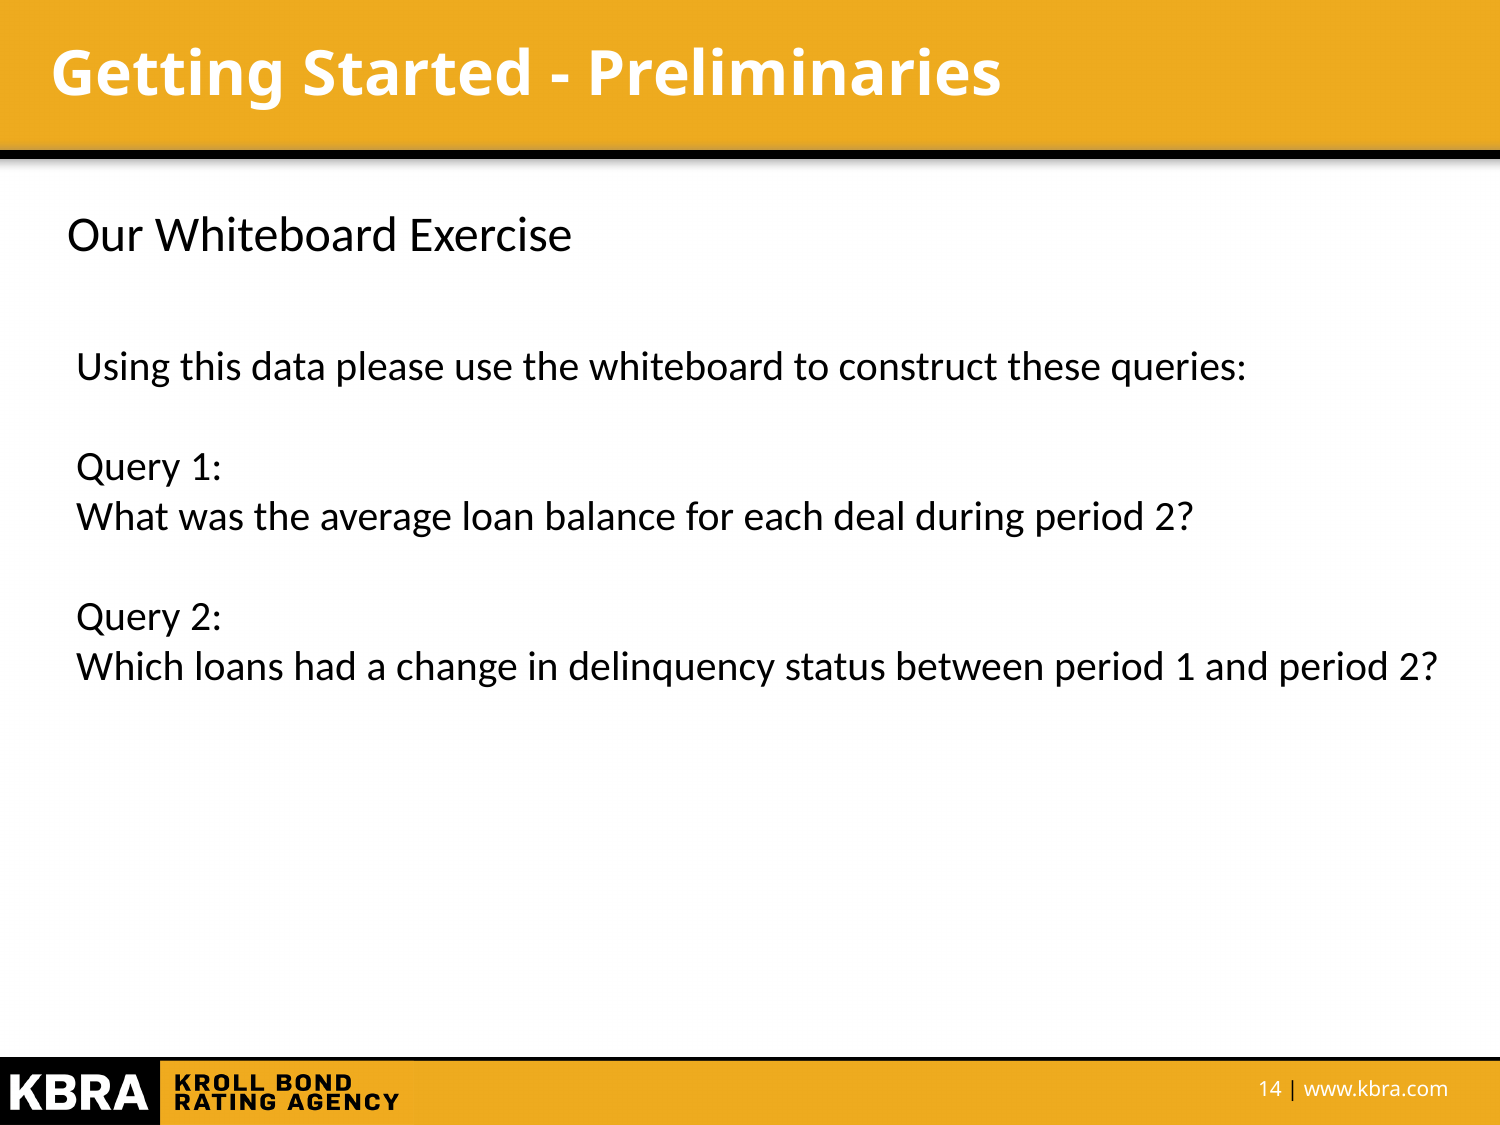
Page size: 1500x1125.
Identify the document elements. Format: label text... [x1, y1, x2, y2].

text_box Using this data please use the whiteboard to construct these queries: Query 1: What was the average loan balance for each deal during period 2? Query 2: Which loans had a change in delinquency status between period 1 and period 2? [61, 331, 1468, 742]
picture [0, 0, 1500, 1125]
title Getting Started - Preliminaries [35, 0, 1500, 152]
text_box Our Whiteboard Exercise [52, 194, 631, 269]
